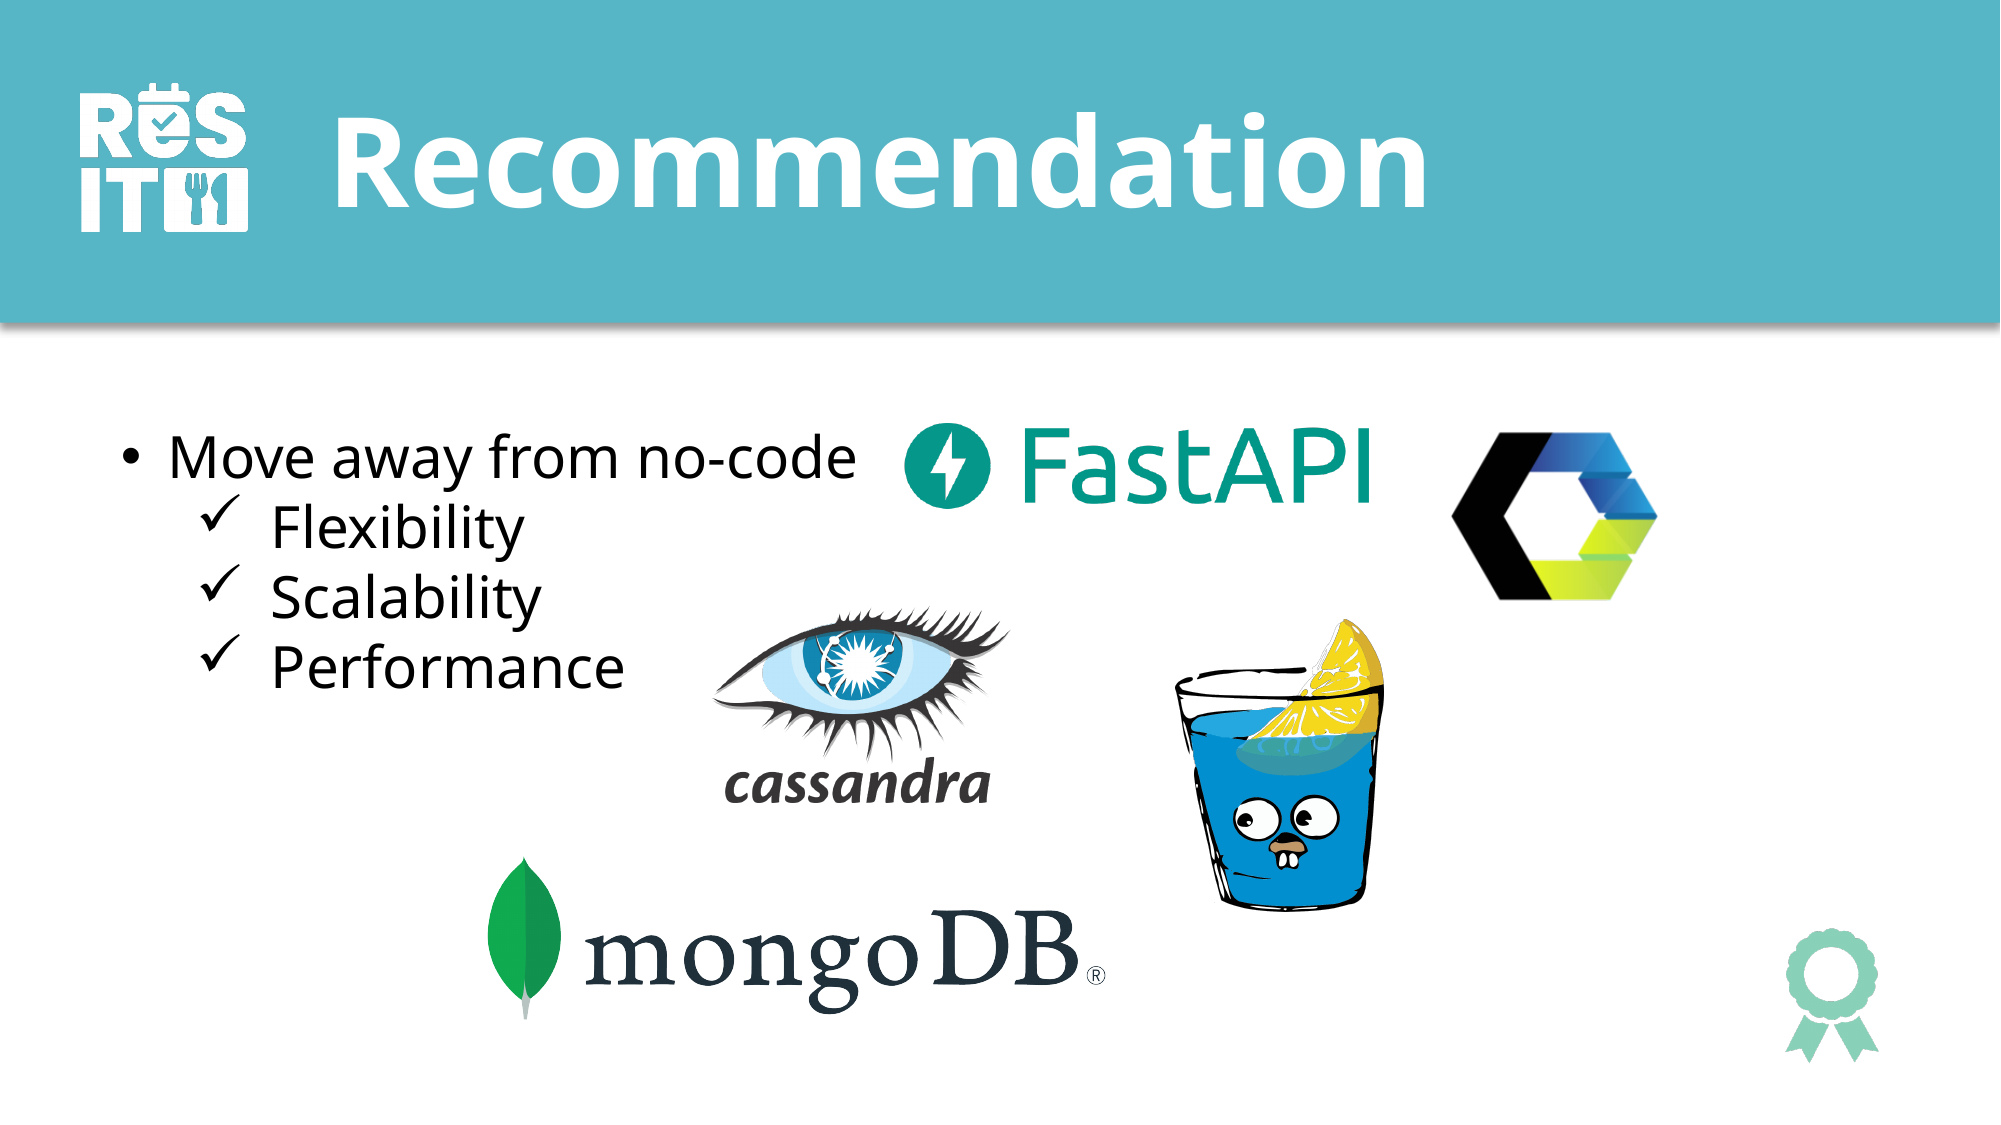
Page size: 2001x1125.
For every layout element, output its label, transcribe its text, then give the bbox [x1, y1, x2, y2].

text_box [48, 53, 280, 261]
text_box Recommendation [312, 53, 1907, 261]
picture [1756, 920, 1907, 1071]
picture [1451, 413, 1658, 620]
text_box [0, 0, 2000, 324]
picture [1175, 619, 1384, 912]
picture [834, 356, 1440, 575]
text_box Move away from no-code Flexibility Scalability Performance [106, 413, 1595, 708]
picture [706, 600, 1016, 808]
picture [484, 853, 1109, 1022]
